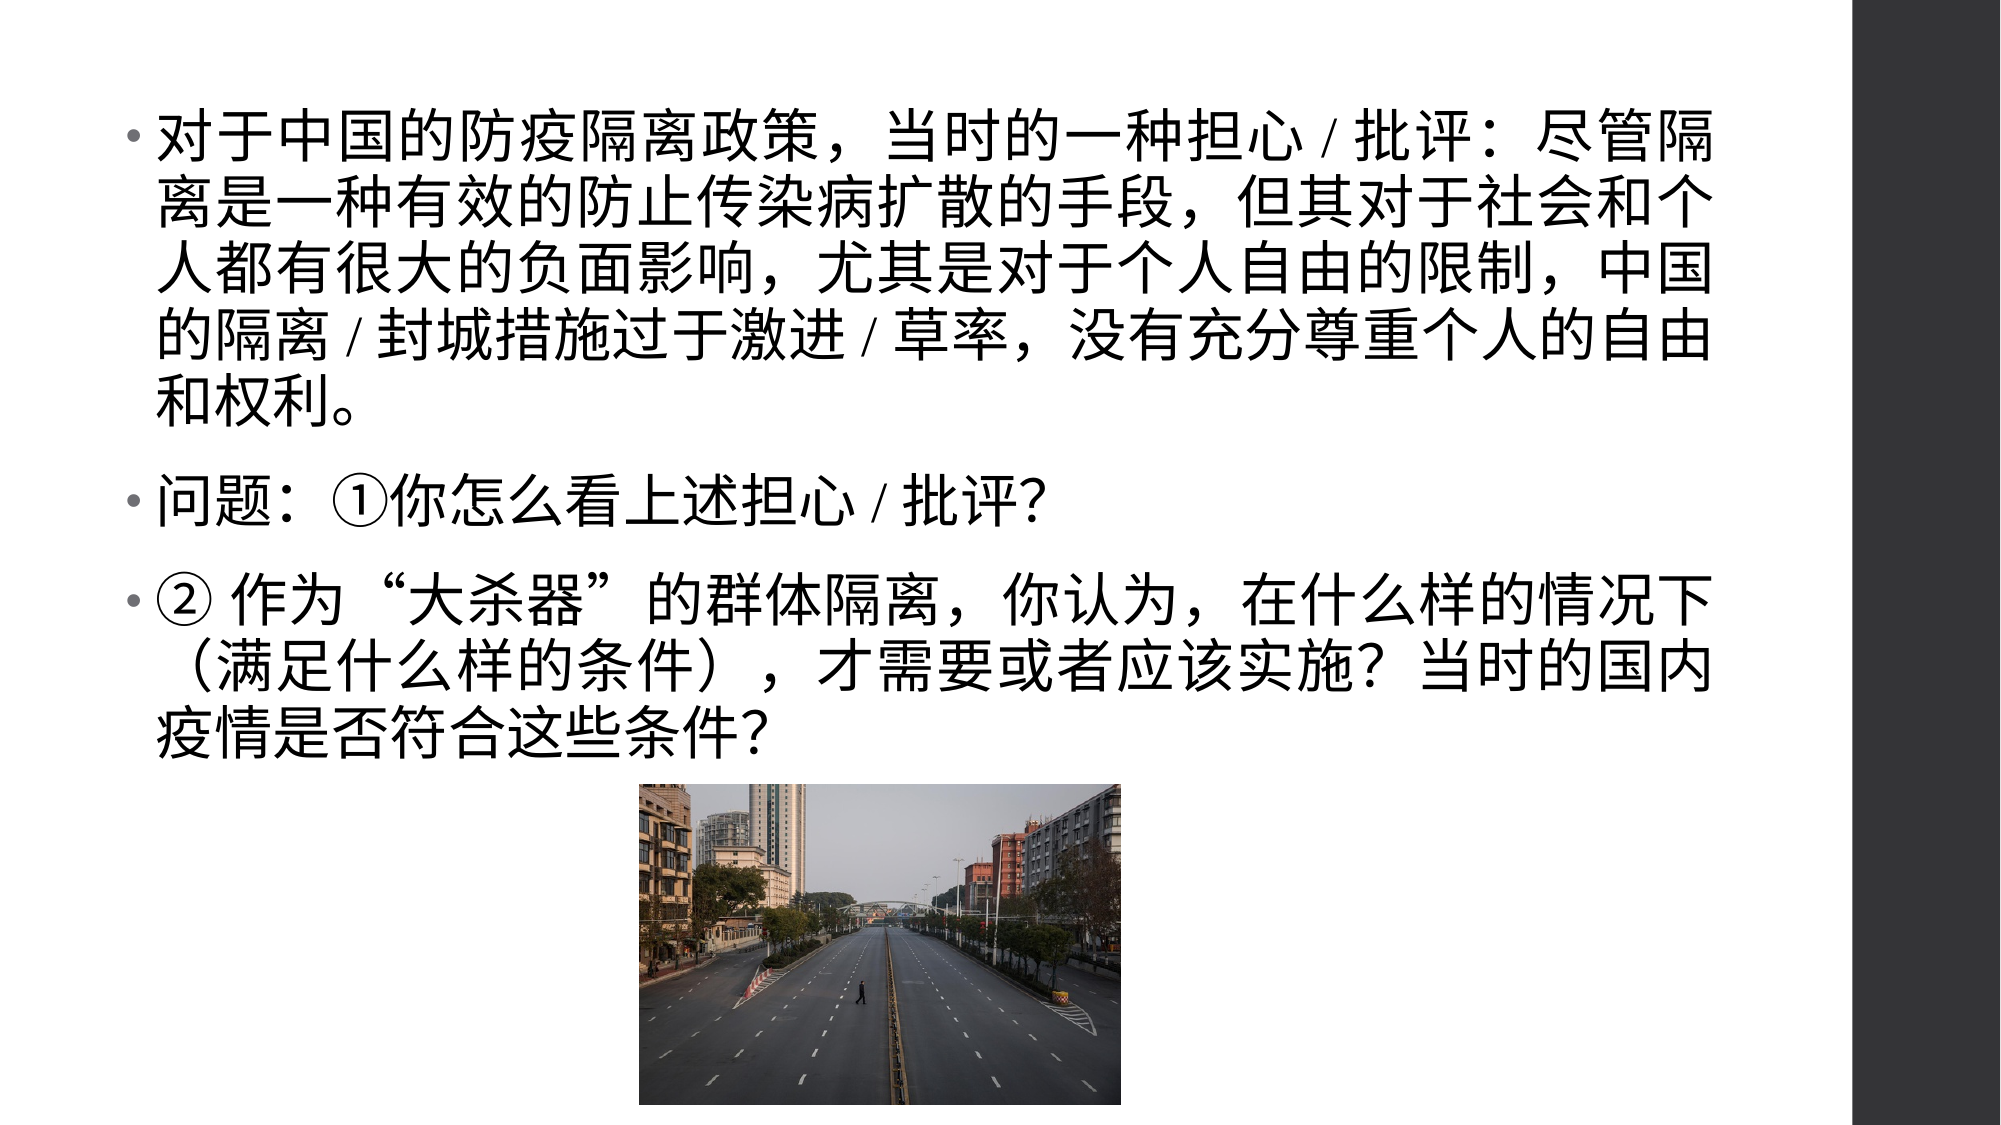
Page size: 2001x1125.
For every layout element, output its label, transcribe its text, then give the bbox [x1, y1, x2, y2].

picture [639, 783, 1121, 1105]
list 对于中国的防疫隔离政策，当时的一种担心/批评：尽管隔离是一种有效的防止传染病扩散的手段，但其对于社会和个人都有很大的负面影响，尤其是对于个人自由的限制，中国的隔离/封城措施过于激进/草率，没有充分尊重个人的自由和权利。 问题：①你怎么看上述担心/批评？ ②作为“大杀器”的群体隔离，你认为，在什么样的情况下（满足什么样的条件），才需要或者应该实施？当时的国内疫情是否符合这些条件？ [110, 96, 1731, 1004]
